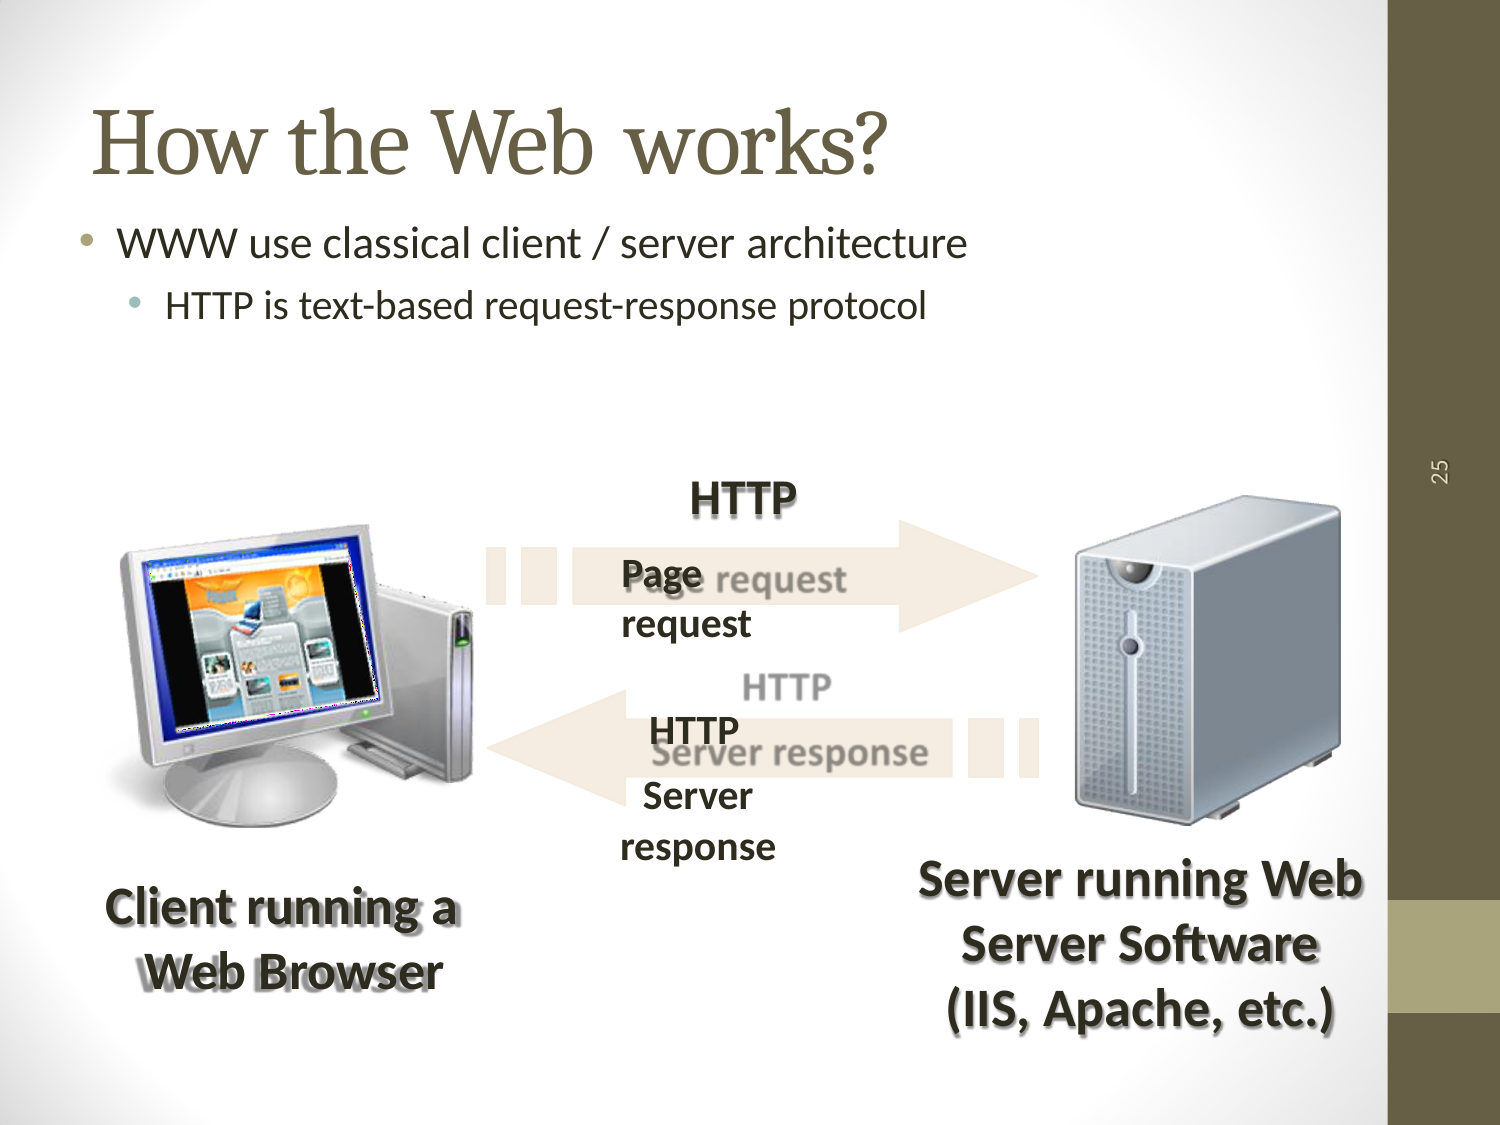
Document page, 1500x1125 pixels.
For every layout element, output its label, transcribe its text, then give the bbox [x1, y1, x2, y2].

title How the Web works? [87, 76, 929, 199]
text_box WWW use classical client / server architecture HTTP is text-based request-response protocol HTTP Page request HTTP Server response [76, 199, 978, 854]
text_box 25 [1426, 457, 1456, 488]
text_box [71, 855, 481, 1042]
picture [0, 0, 1387, 1125]
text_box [486, 519, 1414, 1079]
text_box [94, 432, 1381, 833]
text_box [1415, 440, 1473, 501]
